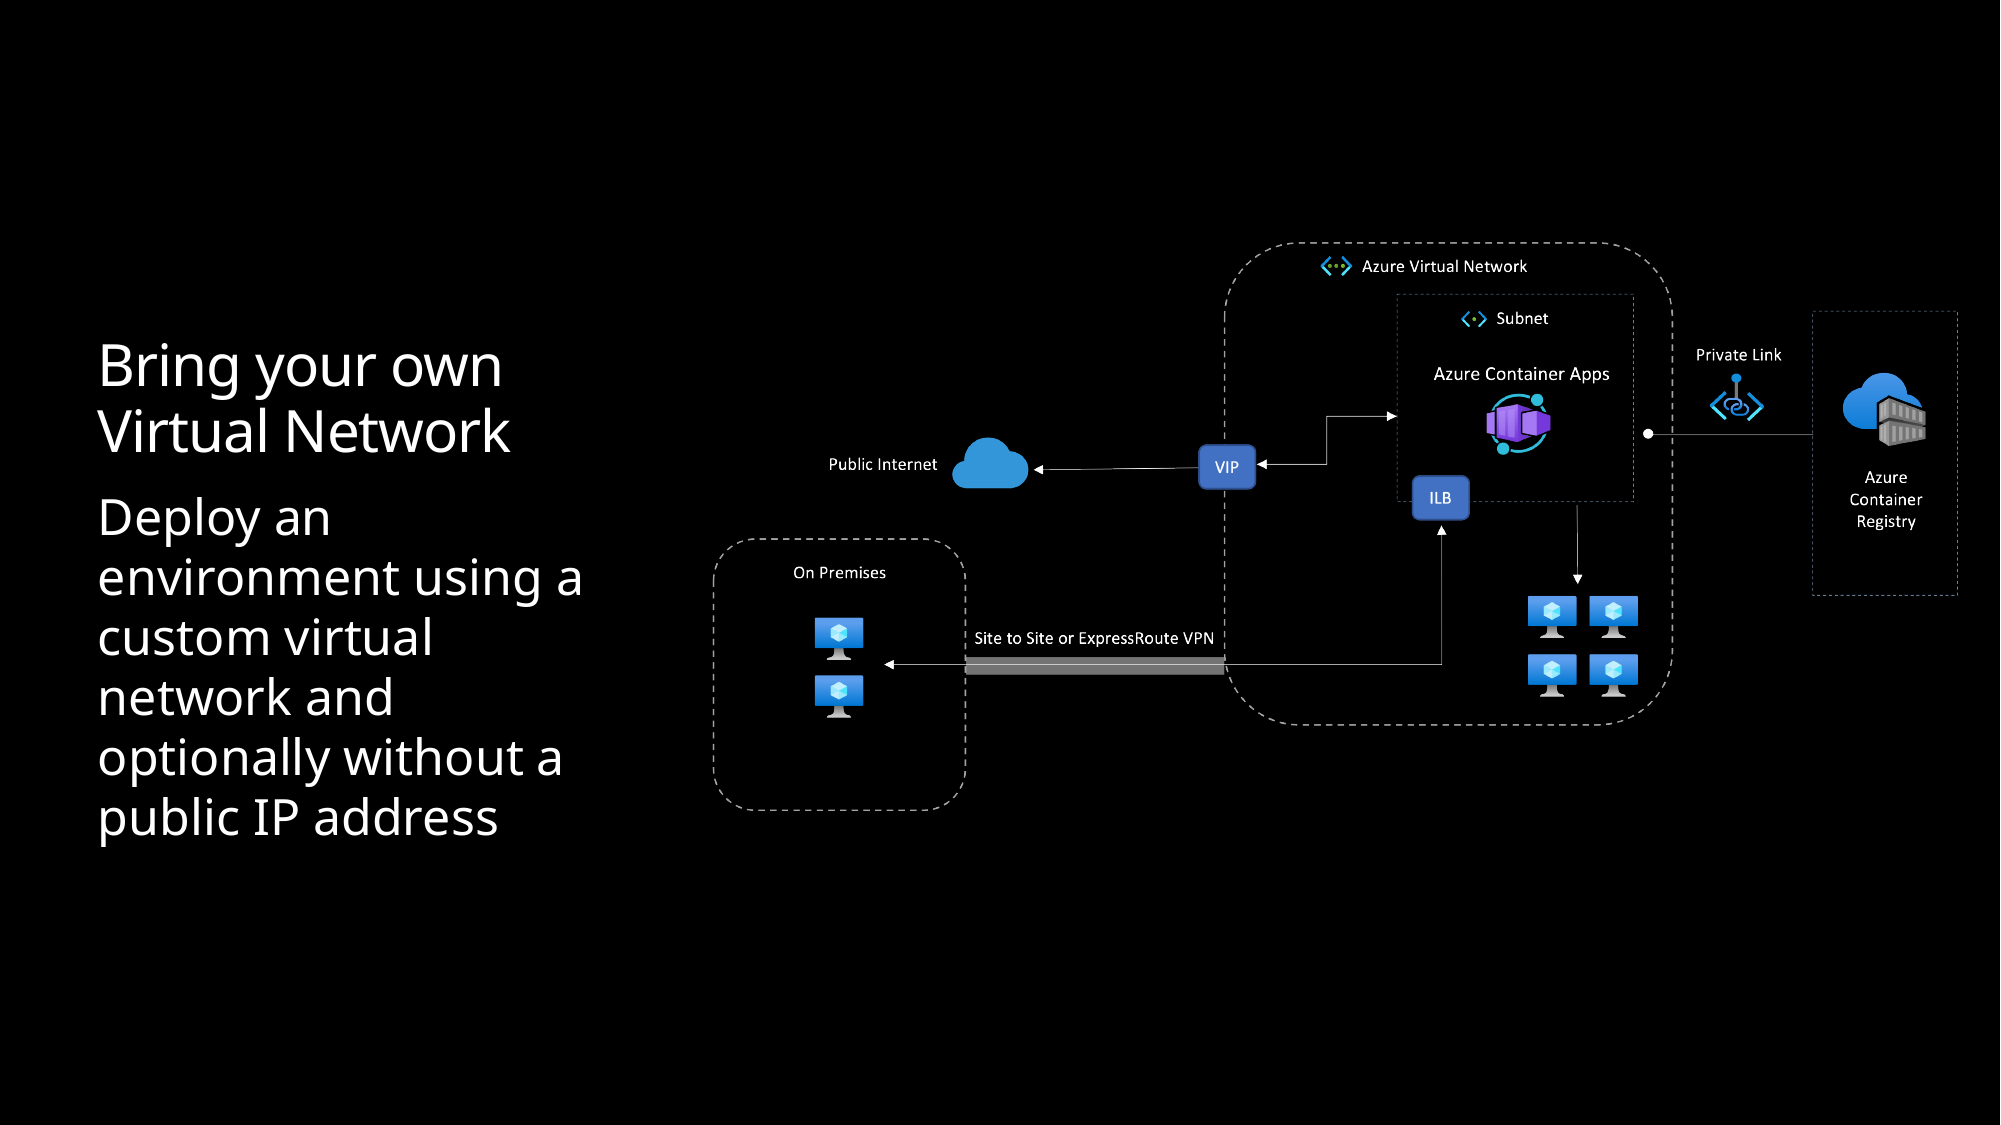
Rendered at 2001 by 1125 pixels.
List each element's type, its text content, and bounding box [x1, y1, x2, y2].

text_box Deploy an environment using a custom virtual network and optionally without a public IP address [97, 485, 627, 846]
title Bring your own Virtual Network [97, 333, 657, 521]
picture [712, 241, 1958, 811]
